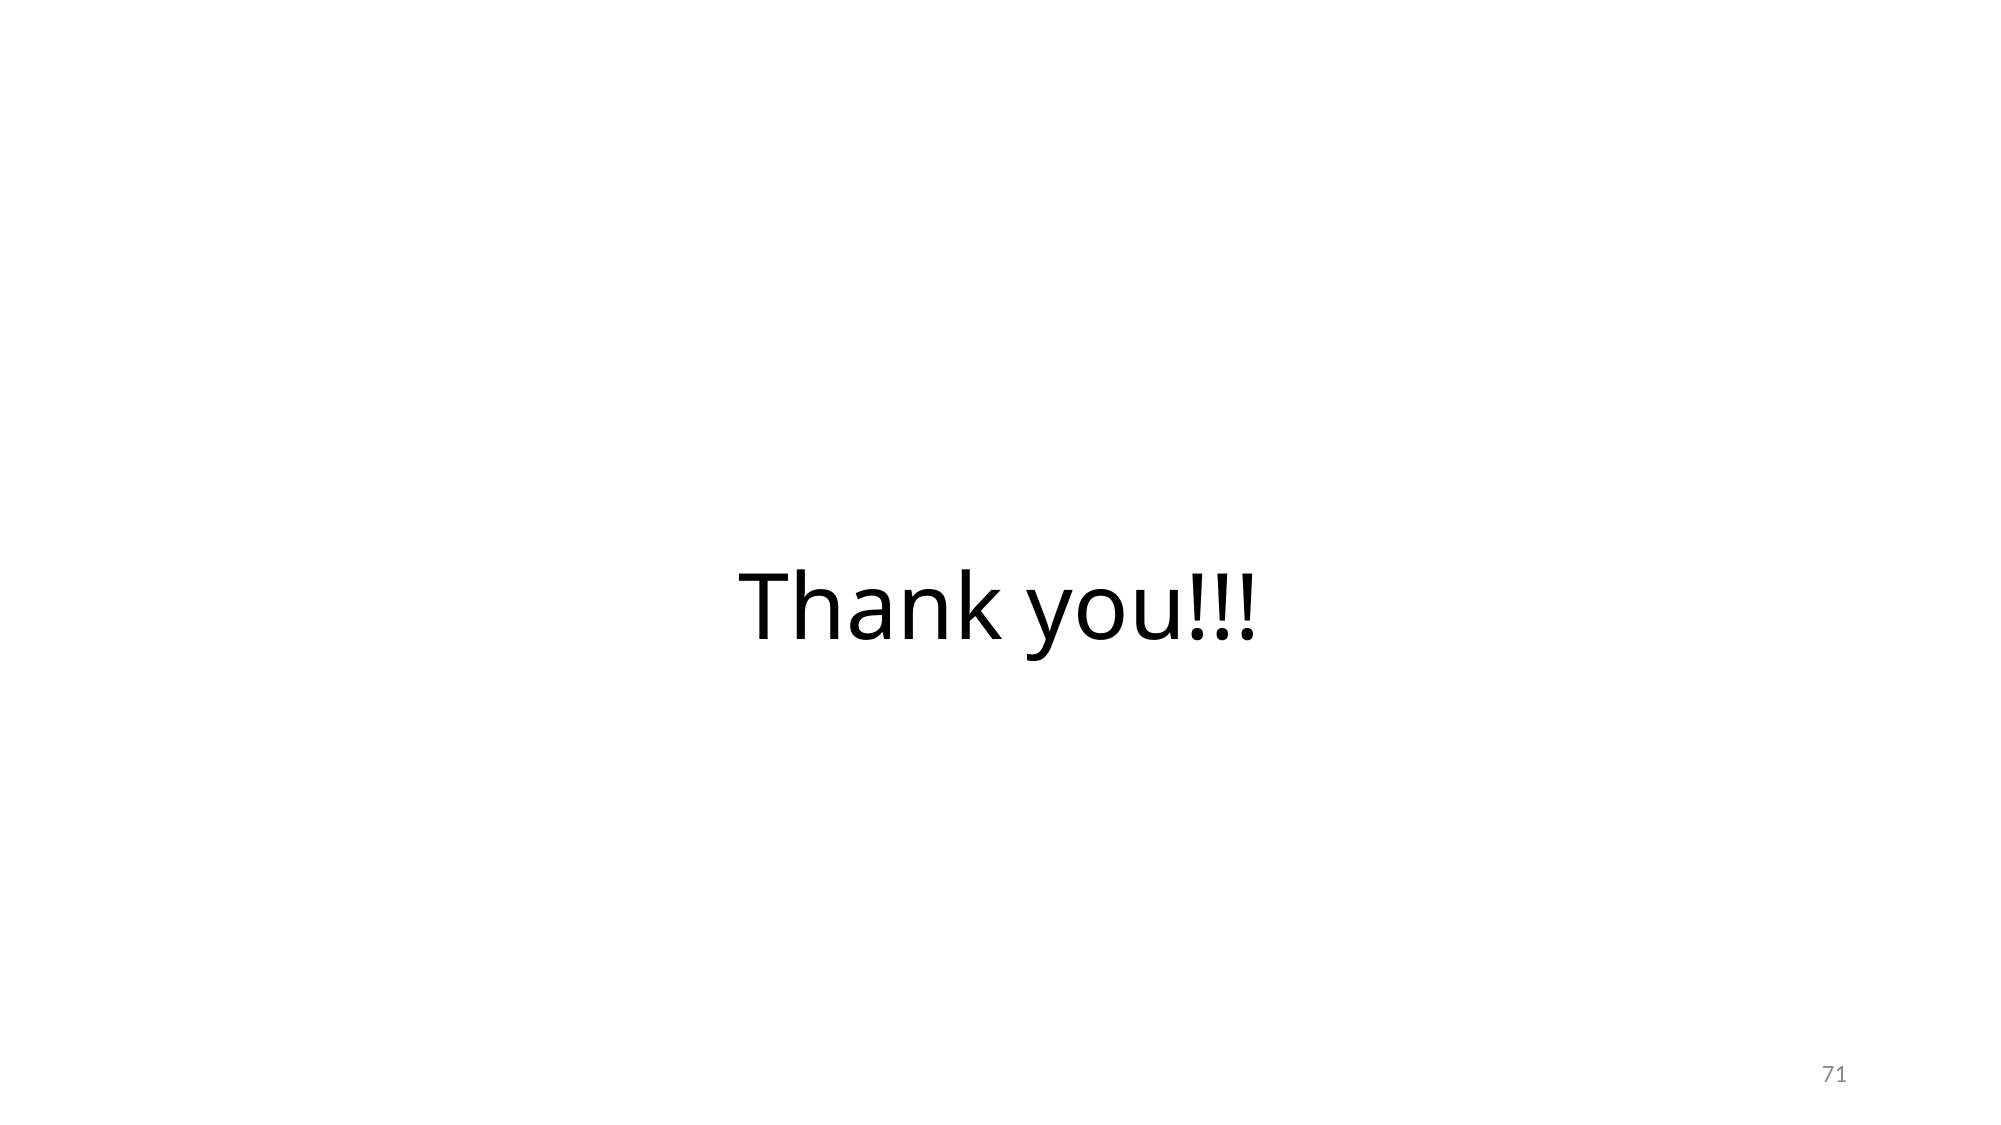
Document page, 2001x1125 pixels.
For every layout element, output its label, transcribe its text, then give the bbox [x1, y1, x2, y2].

slide_number 71 [1412, 1042, 1863, 1103]
title Thank you!!! [174, 477, 1825, 742]
